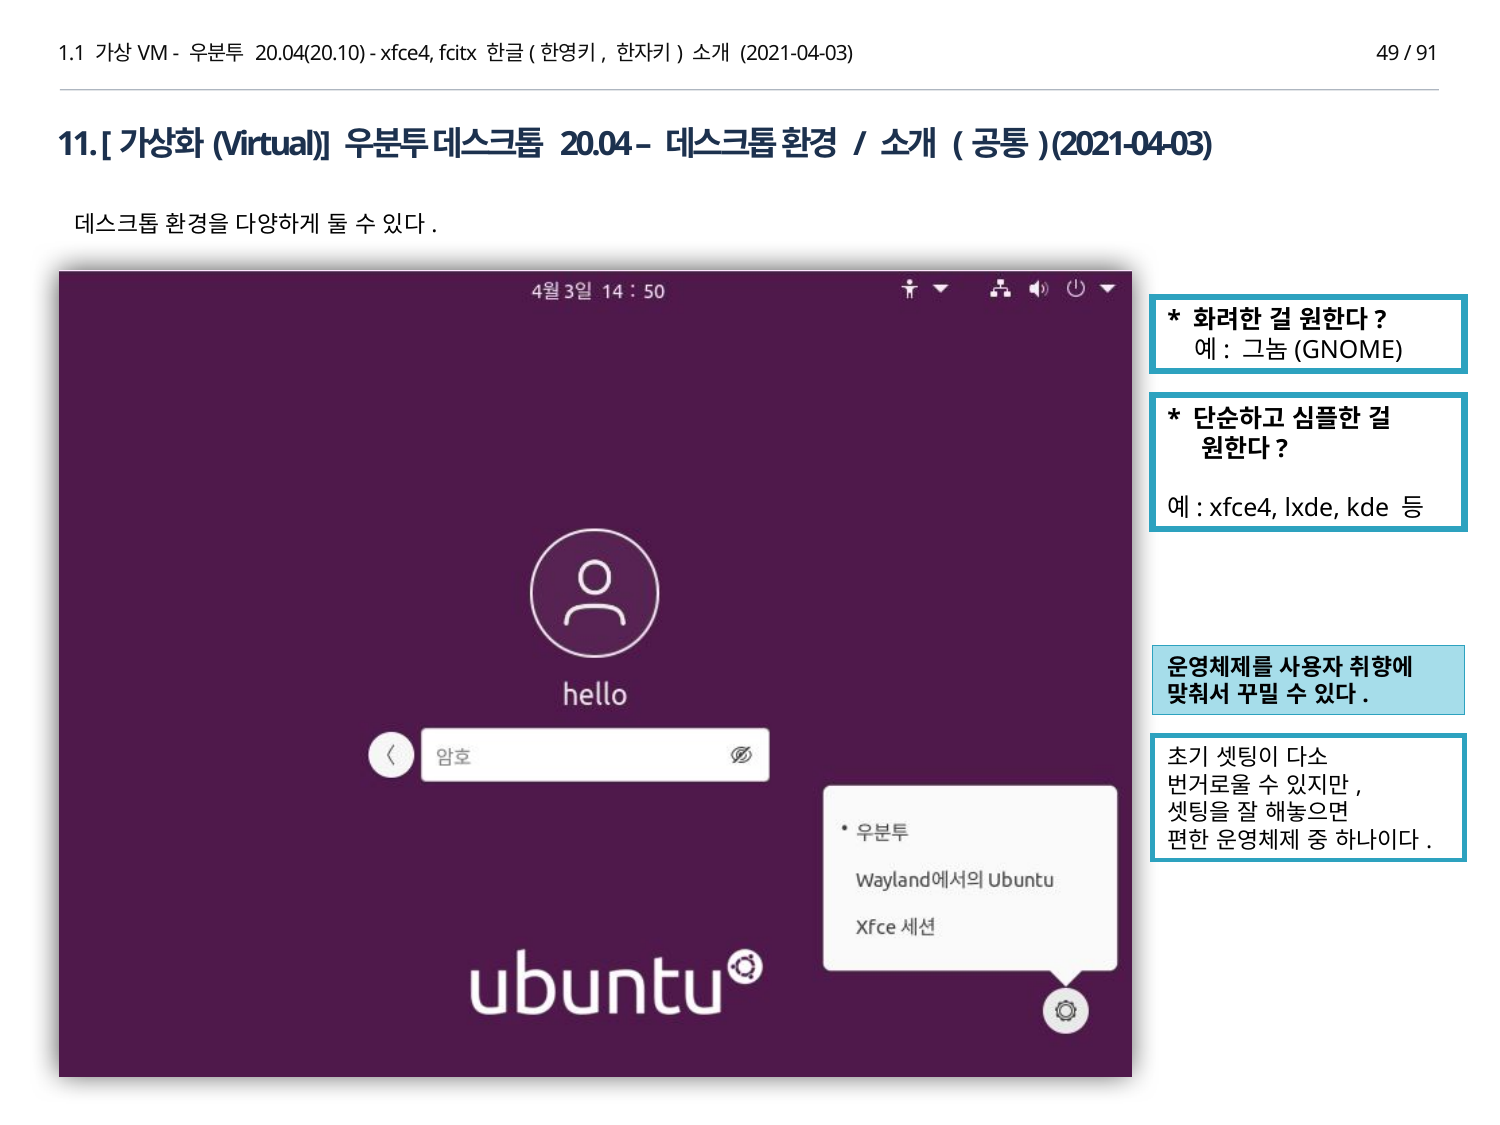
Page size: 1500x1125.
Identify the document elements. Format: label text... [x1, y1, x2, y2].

text_box 11. [가상화(Virtual)] 우분투 데스크톱 20.04 – 데스크톱 환경 / 소개 (공통) (2021-04-03) [42, 114, 1439, 211]
text_box 1.1 가상VM - 우분투 20.04(20.10) - xfce4, fcitx 한글(한영키, 한자키) 소개 (2021-04-03) [43, 32, 1193, 72]
picture [59, 270, 1132, 1077]
text_box * 화려한 걸 원한다? 예: 그놈(GNOME) [1150, 295, 1467, 373]
text_box 운영체제를 사용자 취향에 맞춰서 꾸밀 수 있다. [1150, 643, 1467, 717]
text_box 49 / 91 [1193, 31, 1454, 75]
text_box * 단순하고 심플한 걸 원한다? 예: xfce4, lxde, kde 등 [1150, 393, 1467, 531]
text_box 데스크톱 환경을 다양하게 둘 수 있다. [59, 193, 1450, 252]
text_box 초기 셋팅이 다소 번거로울 수 있지만, 셋팅을 잘 해놓으면 편한 운영체제 중 하나이다. [1150, 733, 1467, 862]
